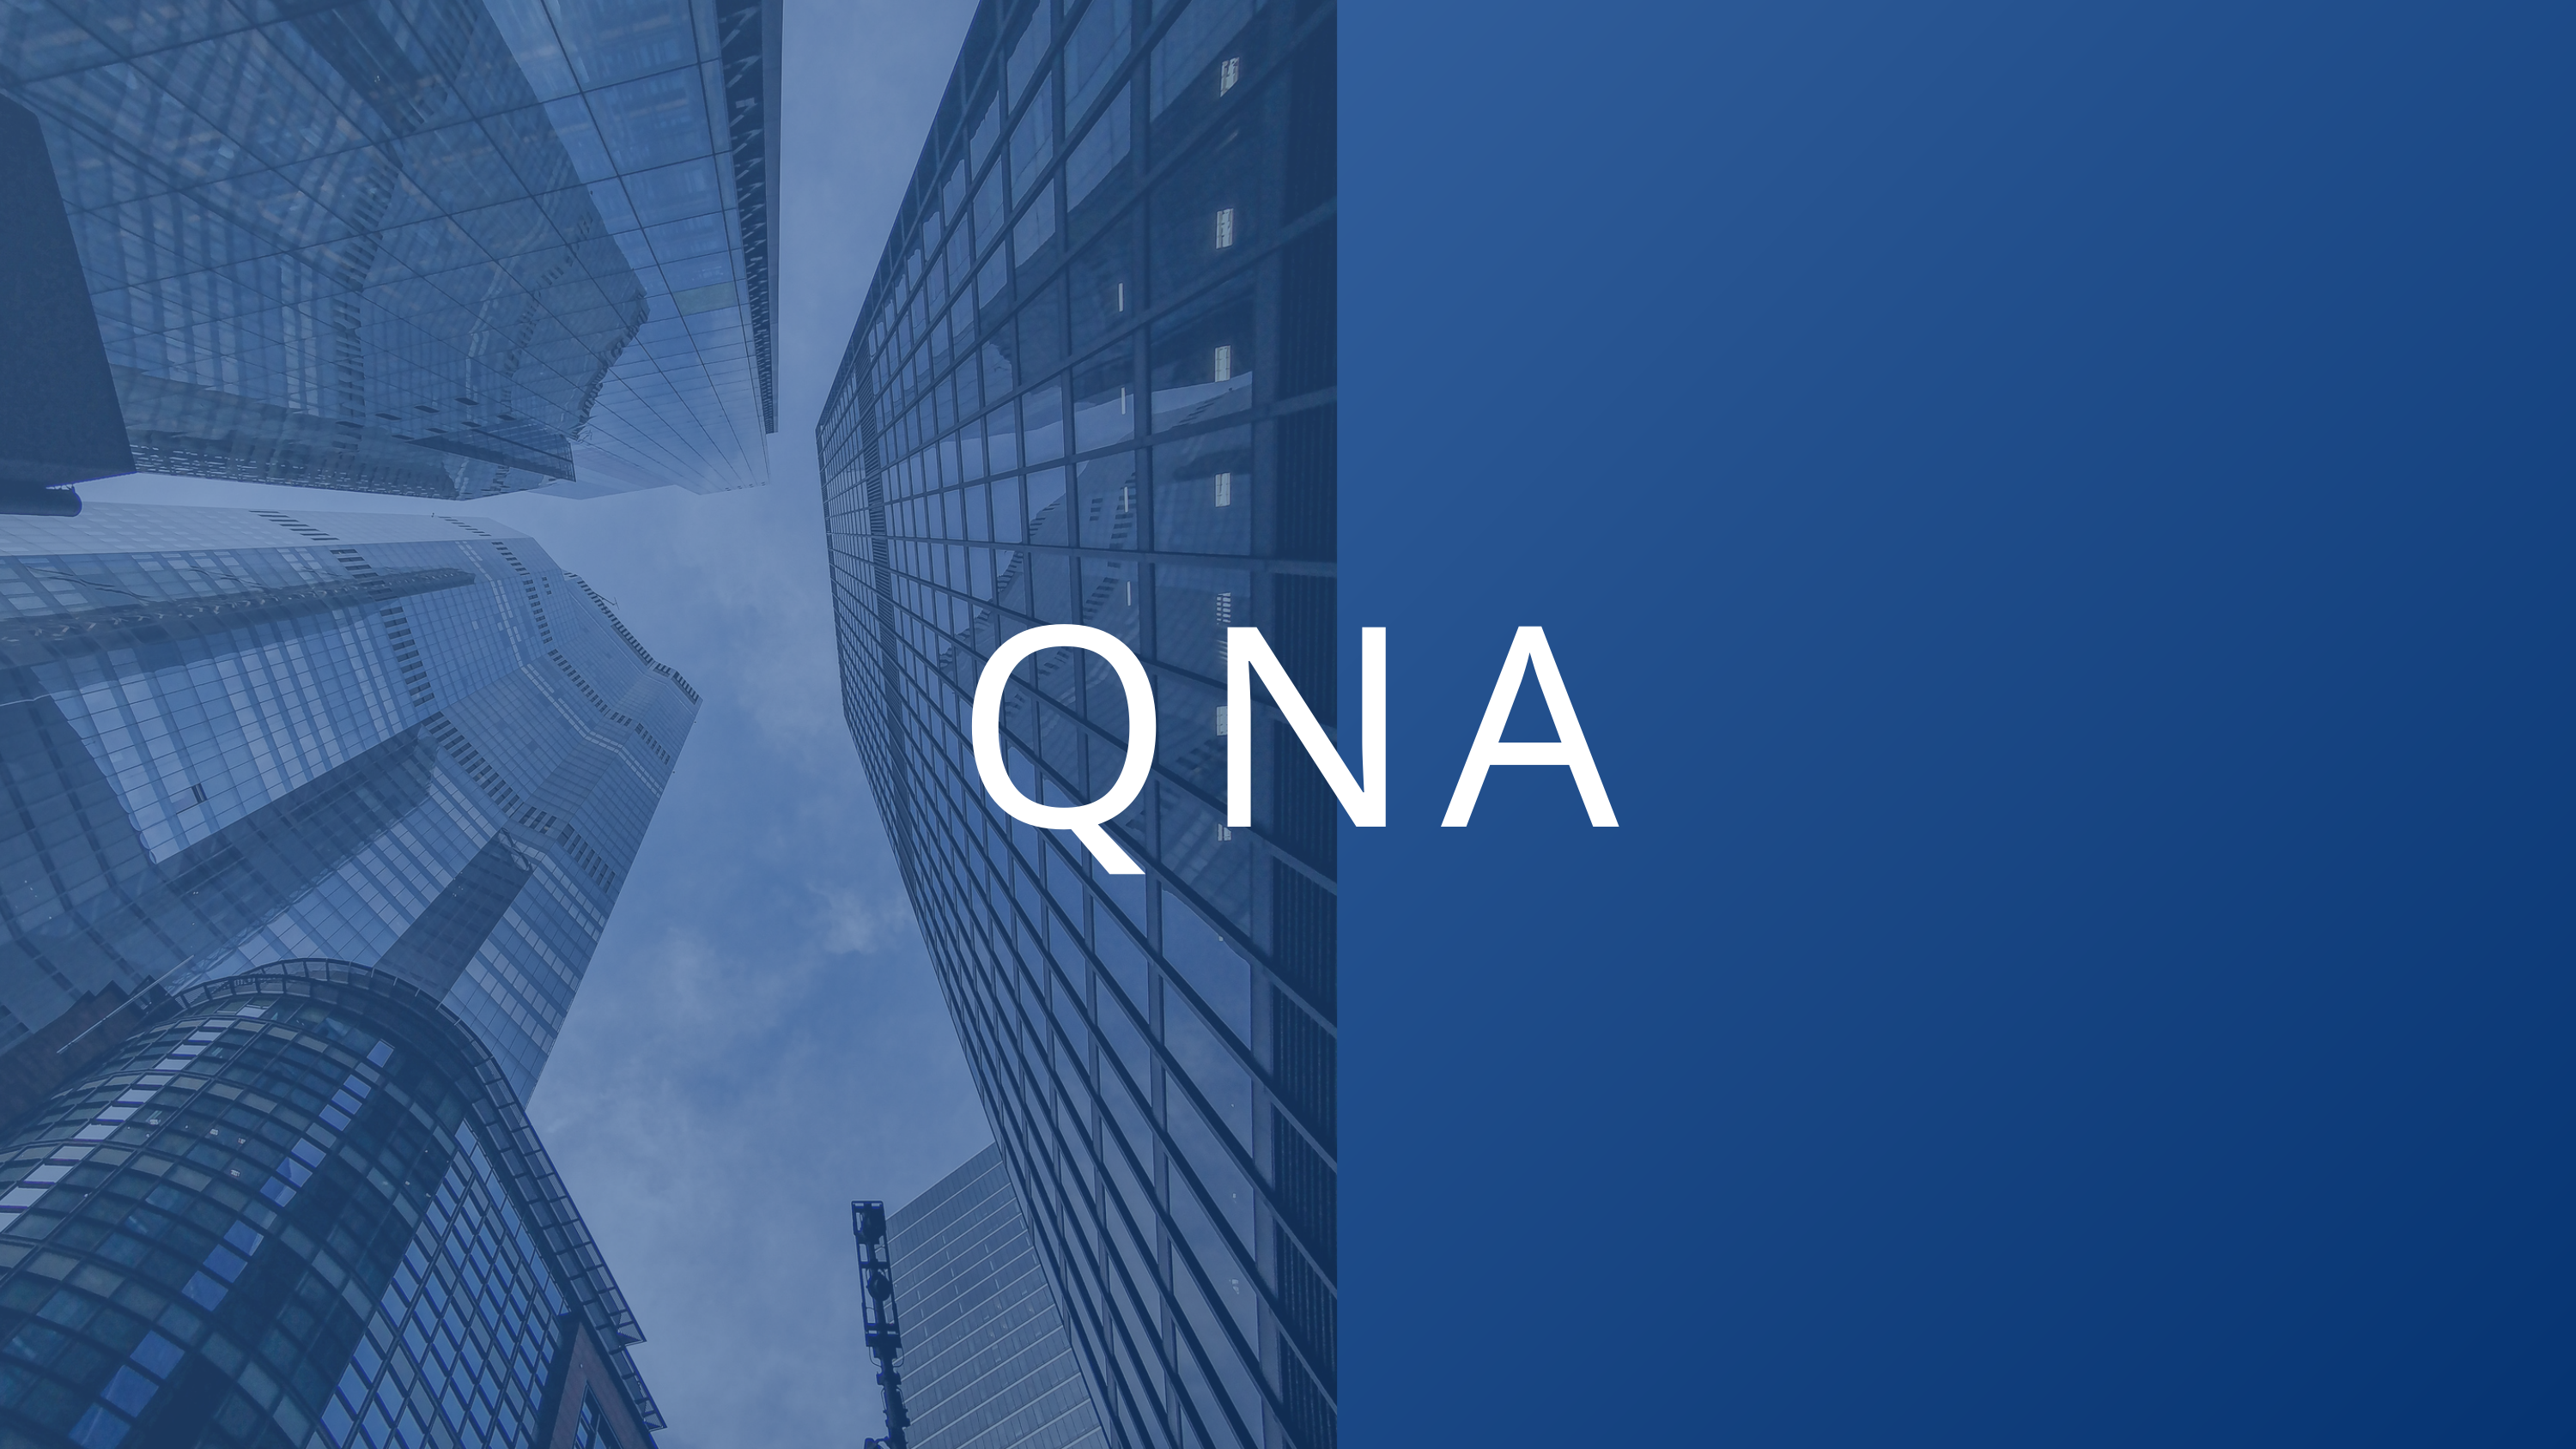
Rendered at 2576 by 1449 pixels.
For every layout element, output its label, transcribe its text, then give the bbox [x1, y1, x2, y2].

text_box [0, 0, 1338, 1449]
text_box QNA [192, 587, 2384, 883]
